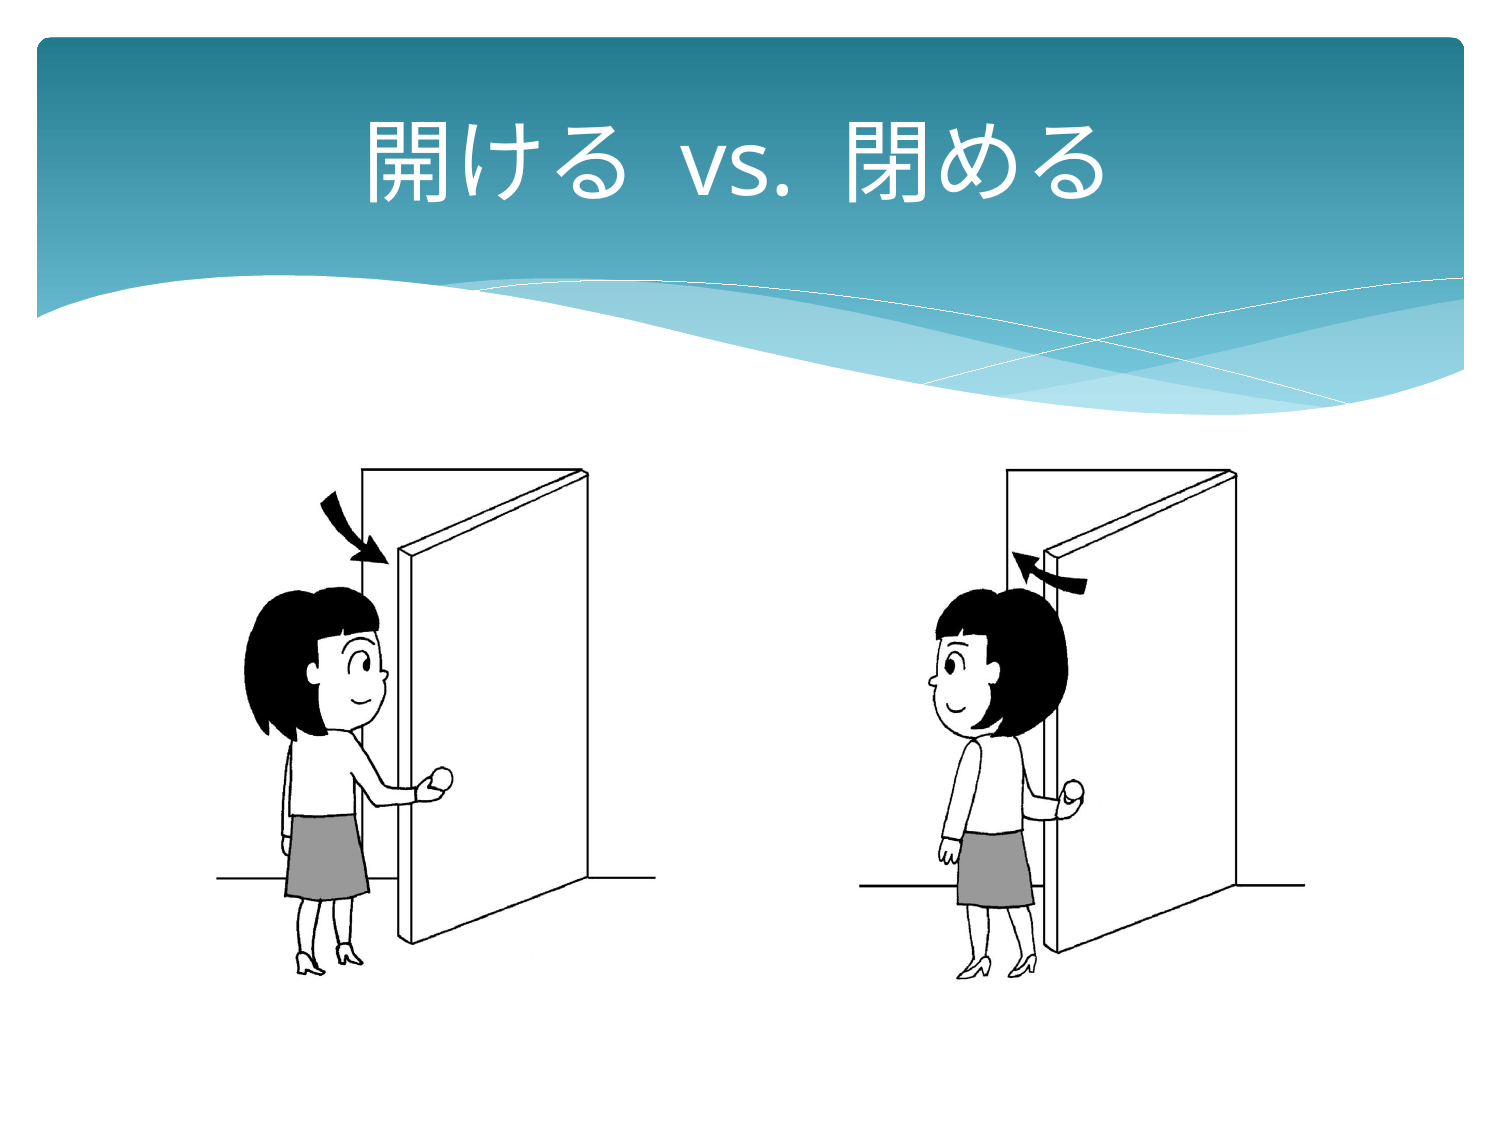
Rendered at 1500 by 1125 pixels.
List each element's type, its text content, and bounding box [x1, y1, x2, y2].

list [811, 439, 1340, 1006]
title 開ける vs. 閉める [75, 55, 1425, 261]
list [186, 439, 663, 1006]
